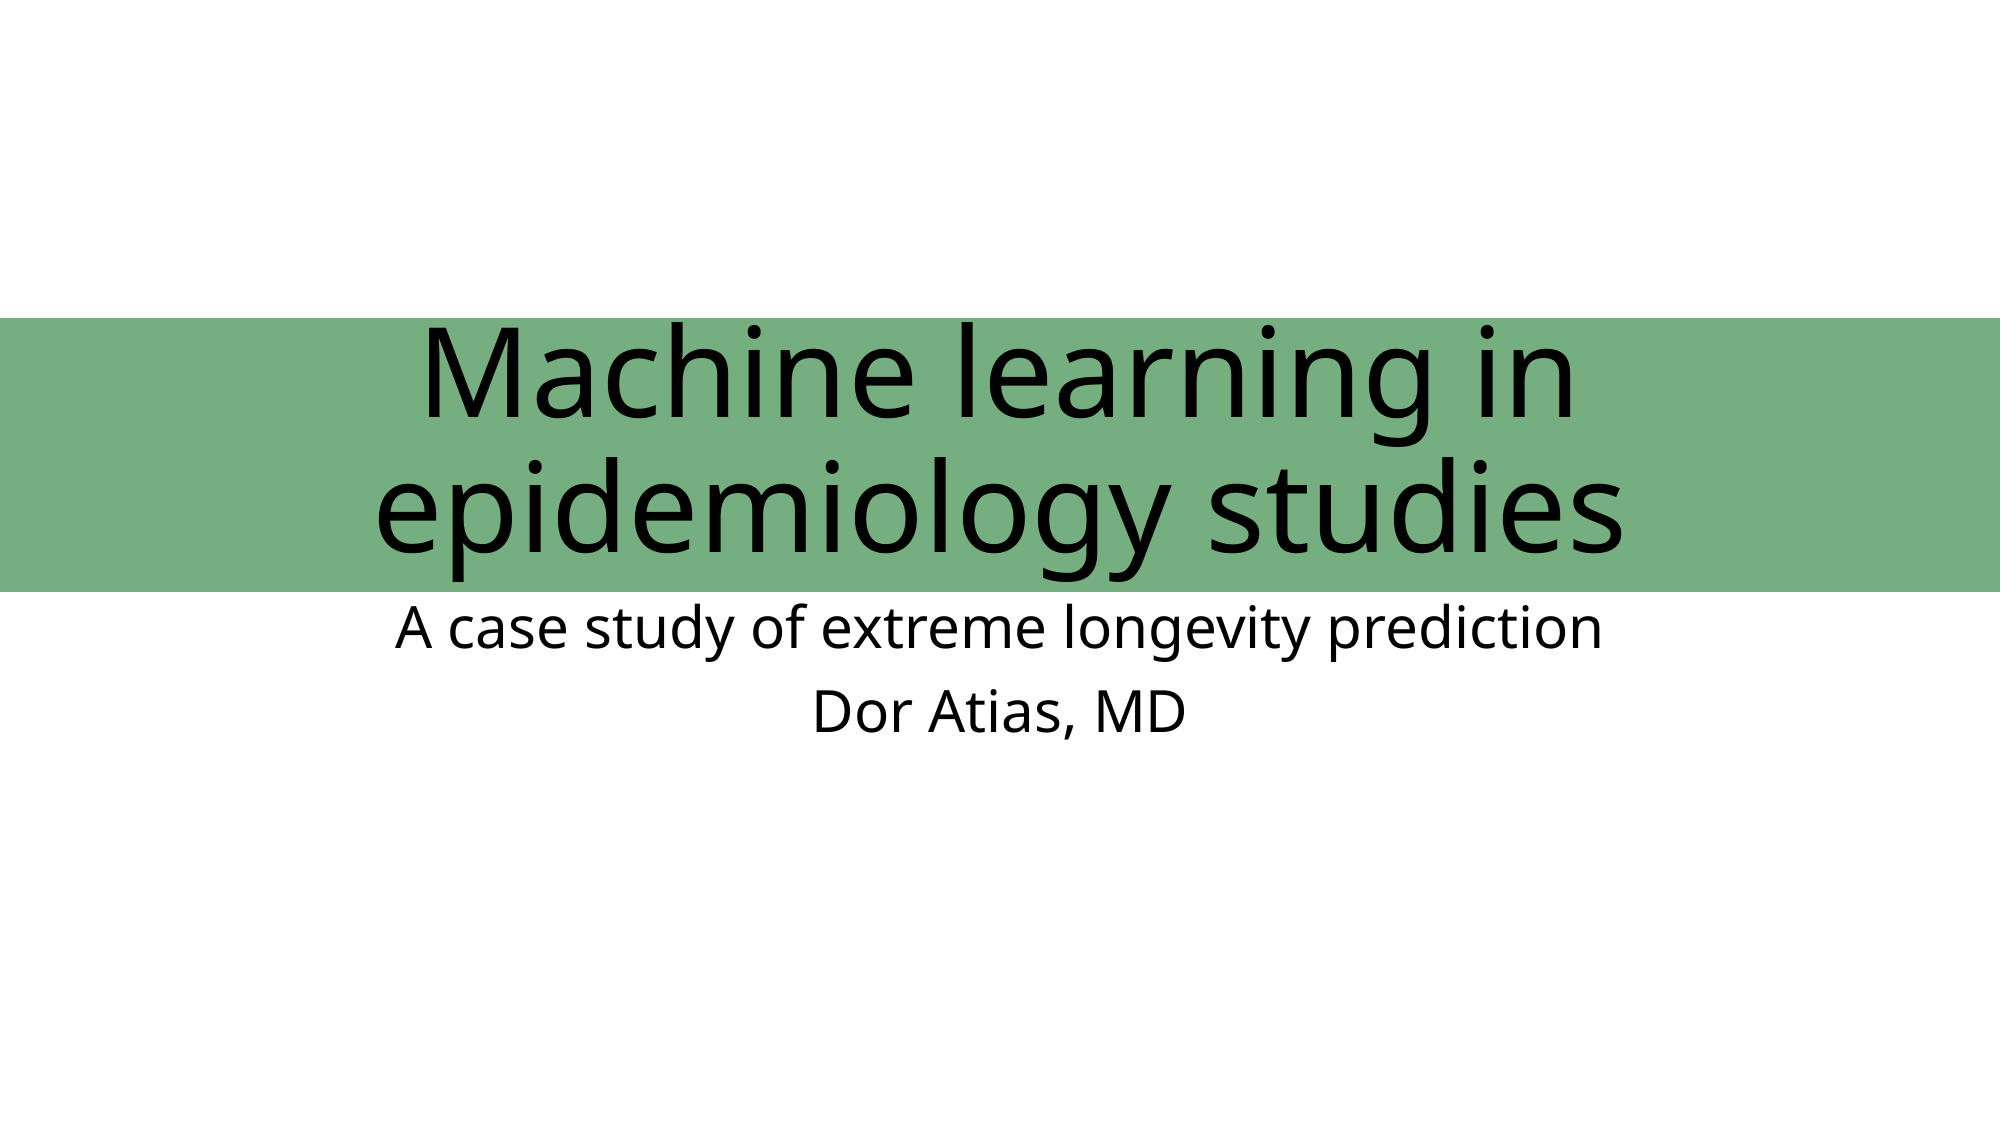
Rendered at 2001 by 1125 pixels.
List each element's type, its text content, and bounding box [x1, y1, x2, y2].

text_box [0, 587, 2000, 592]
title Machine learning in epidemiology studies [0, 195, 2000, 587]
subtitle A case study of extreme longevity prediction Dor Atias, MD [249, 590, 1750, 863]
